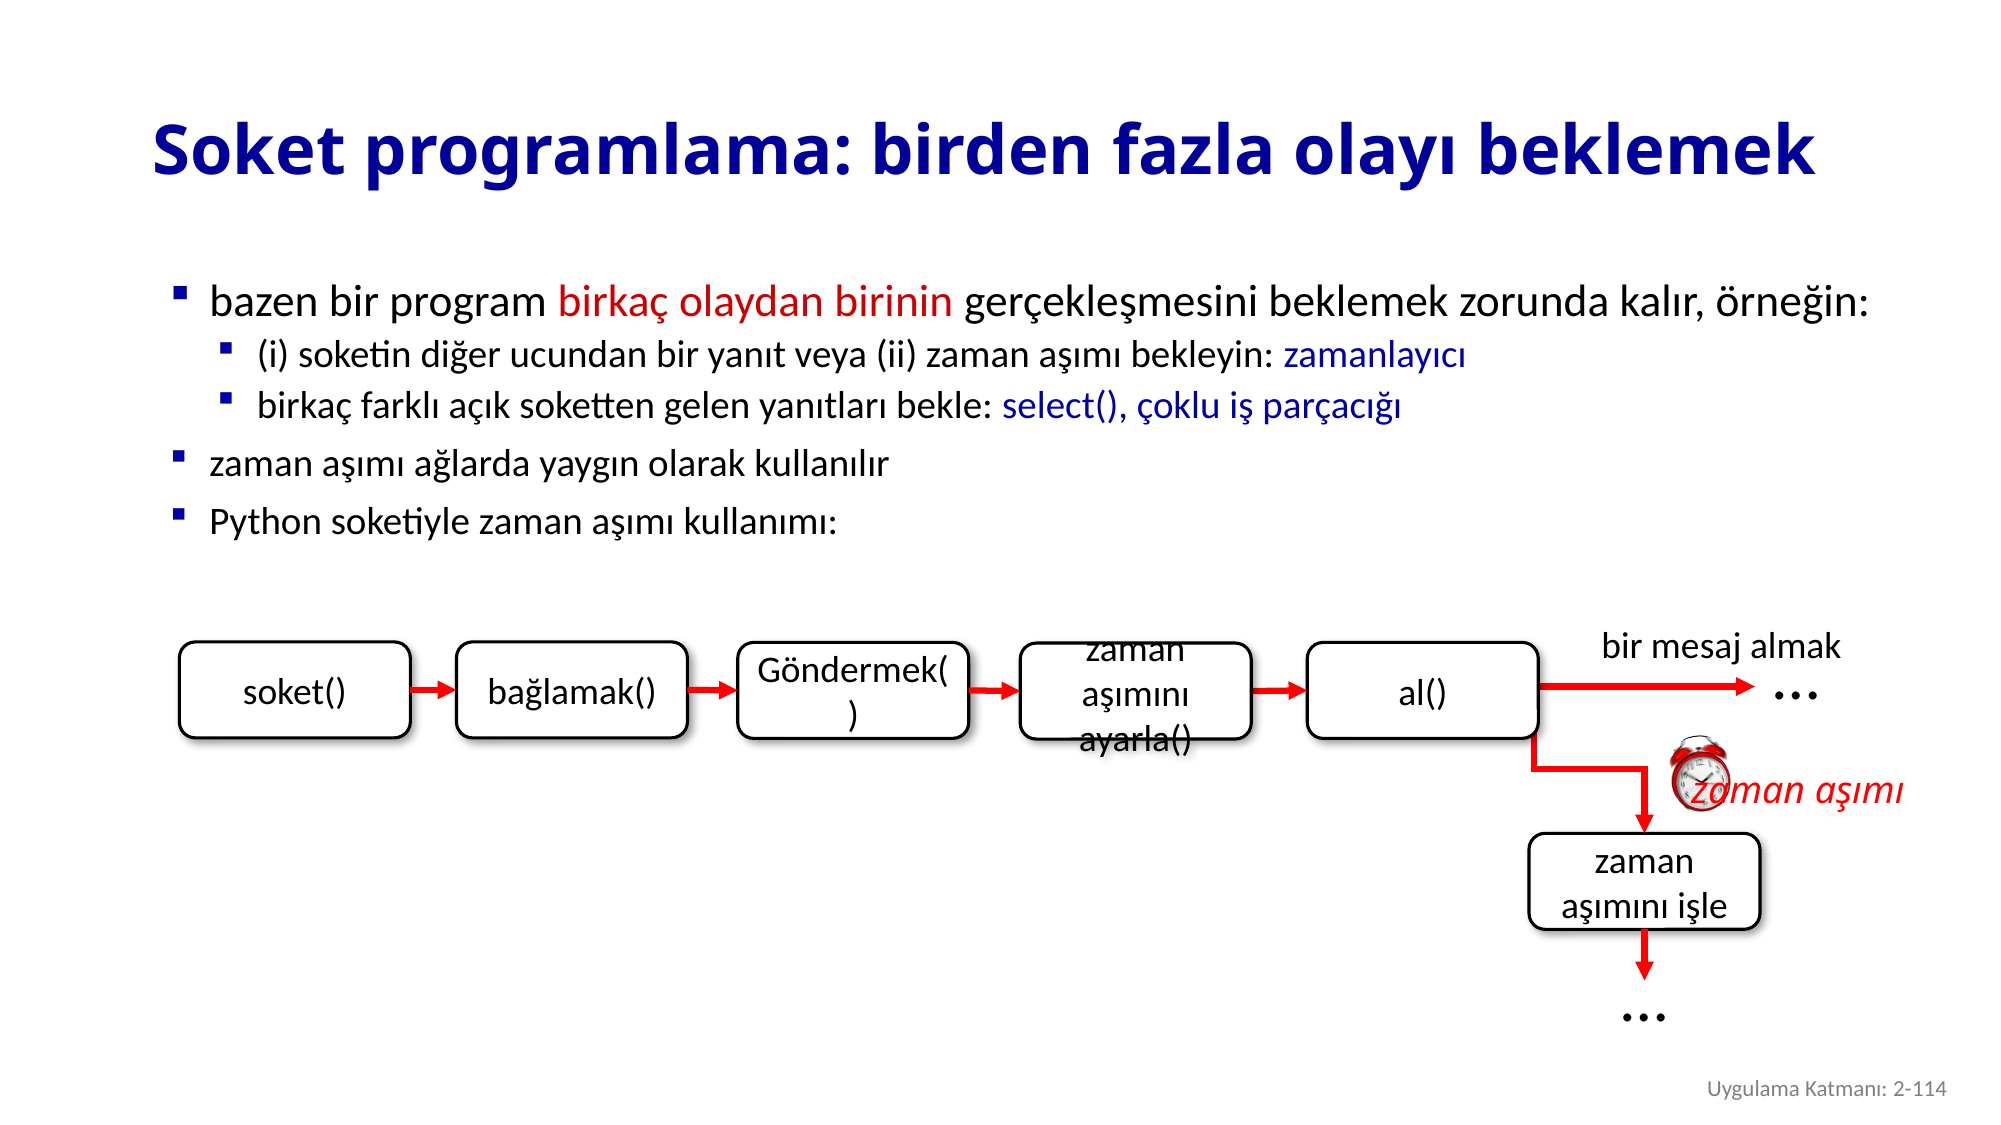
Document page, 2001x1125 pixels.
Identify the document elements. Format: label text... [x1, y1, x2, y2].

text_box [1251, 642, 1539, 739]
title Soket programlama: birden fazla olayı beklemek [137, 74, 1863, 221]
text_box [410, 641, 688, 738]
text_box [1529, 613, 1877, 721]
list bazen bir program birkaç olaydan birinin gerçekleşmesini beklemek zorunda kalır, örneğin: (i) soketin diğer ucundan bir yanıt veya (ii) zaman aşımı bekleyin: zamanlayıcı birkaç farklı açık soketten gelen yanıtları bekle: select(), çoklu iş parçacığı zaman aşımı ağlarda yaygın olarak kullanılır Python soketiyle zaman aşımı kullanımı: [154, 269, 1901, 603]
slide_number Uygulama Katmanı: 2-114 [1512, 1056, 1963, 1117]
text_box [968, 643, 1252, 740]
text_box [687, 642, 969, 739]
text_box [1528, 721, 1877, 1044]
text_box soket() [178, 640, 410, 739]
